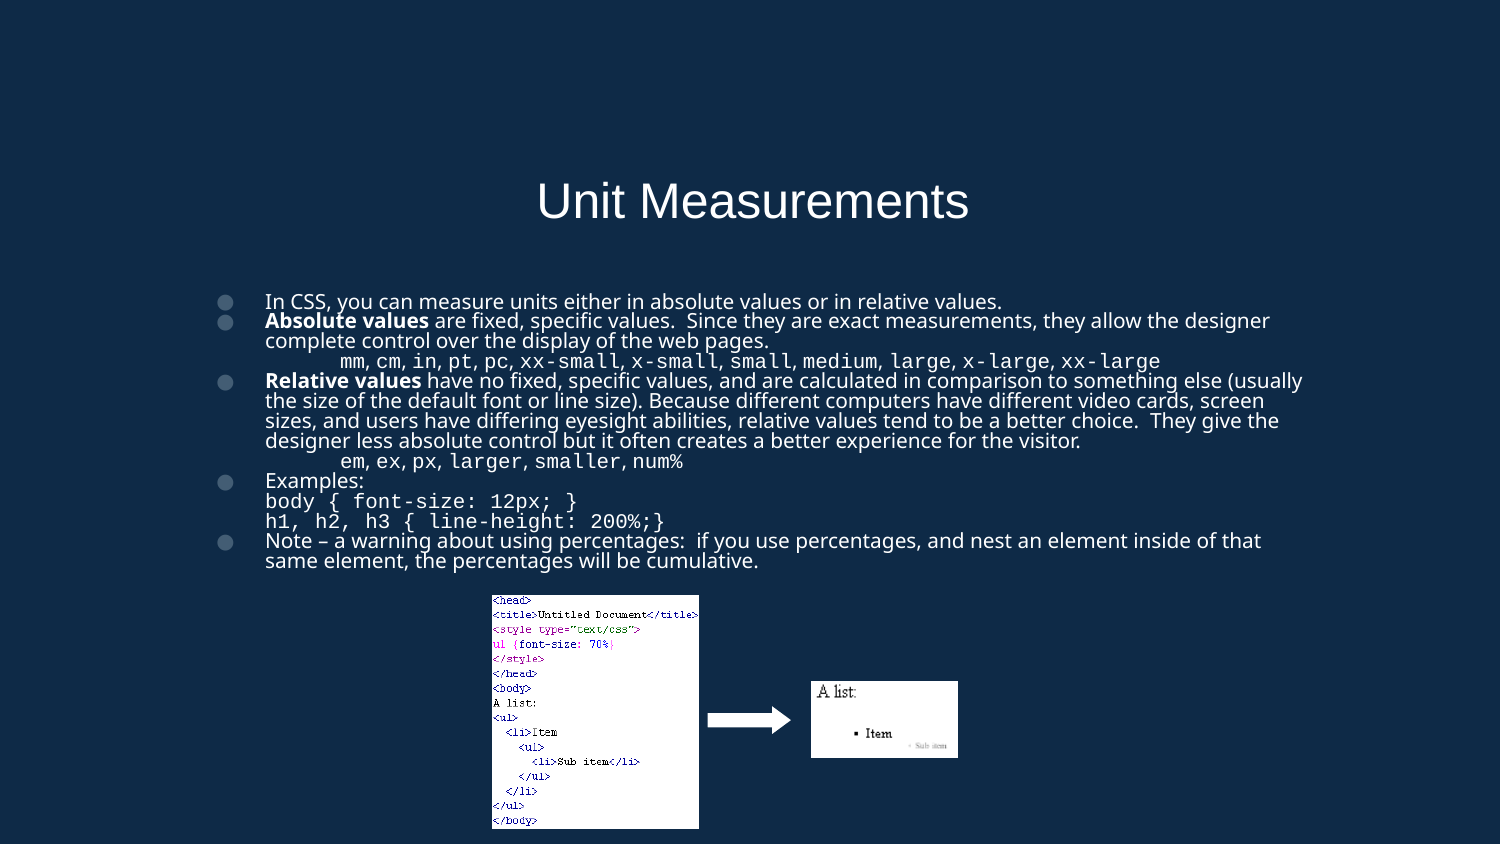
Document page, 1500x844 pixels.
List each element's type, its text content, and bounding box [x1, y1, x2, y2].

list In CSS, you can measure units either in absolute values or in relative values. Absolute values are fixed, specific values. Since they are exact measurements, they allow the designer complete control over the display of the web pages. mm, cm, in, pt, pc, xx-small, x-small, small, medium, large, x-large, xx-large Relative values have no fixed, specific values, and are calculated in comparison to something else (usually the size of the default font or line size). Because different computers have different video cards, screen sizes, and users have differing eyesight abilities, relative values tend to be a better choice. They give the designer less absolute control but it often creates a better experience for the visitor. em, ex, px, larger, smaller, num% Examples: body { font-size: 12px; } h1, h2, h3 { line-height: 200%;} Note – a warning about using percentages: if you use percentages, and nest an element inside of that same element, the percentages will be cumulative. [175, 278, 1332, 689]
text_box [491, 594, 958, 830]
title Unit Measurements [175, 153, 1332, 233]
